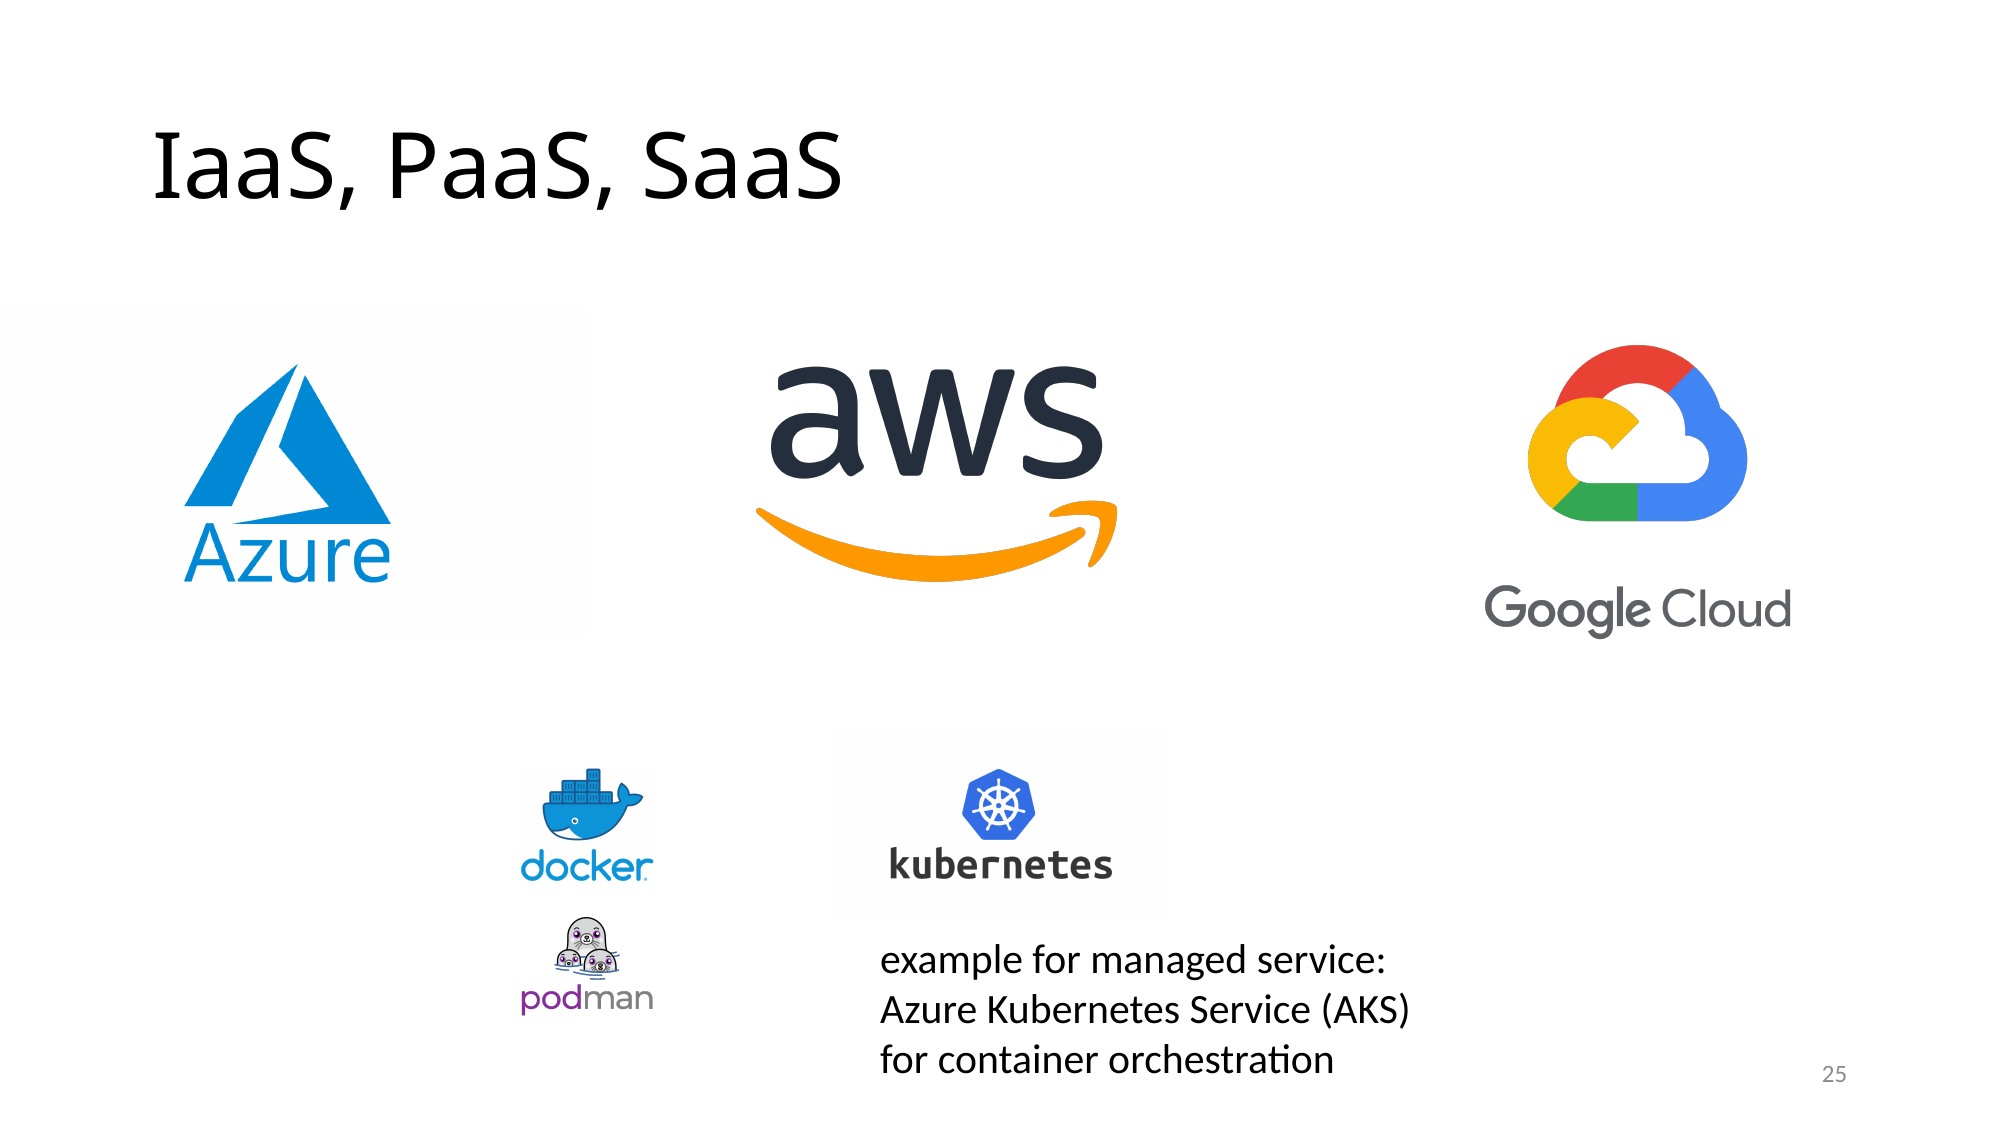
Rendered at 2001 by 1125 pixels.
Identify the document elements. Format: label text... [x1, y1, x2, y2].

picture [0, 308, 588, 639]
text_box example for managed service: Azure Kubernetes Service (AKS) for container orchestration [865, 924, 1468, 1090]
picture [513, 903, 661, 1024]
picture [754, 364, 1119, 583]
picture [832, 727, 1169, 917]
picture [520, 766, 655, 882]
title IaaS, PaaS, SaaS [137, 59, 1863, 278]
slide_number 25 [1412, 1042, 1863, 1103]
picture [1434, 270, 1841, 677]
